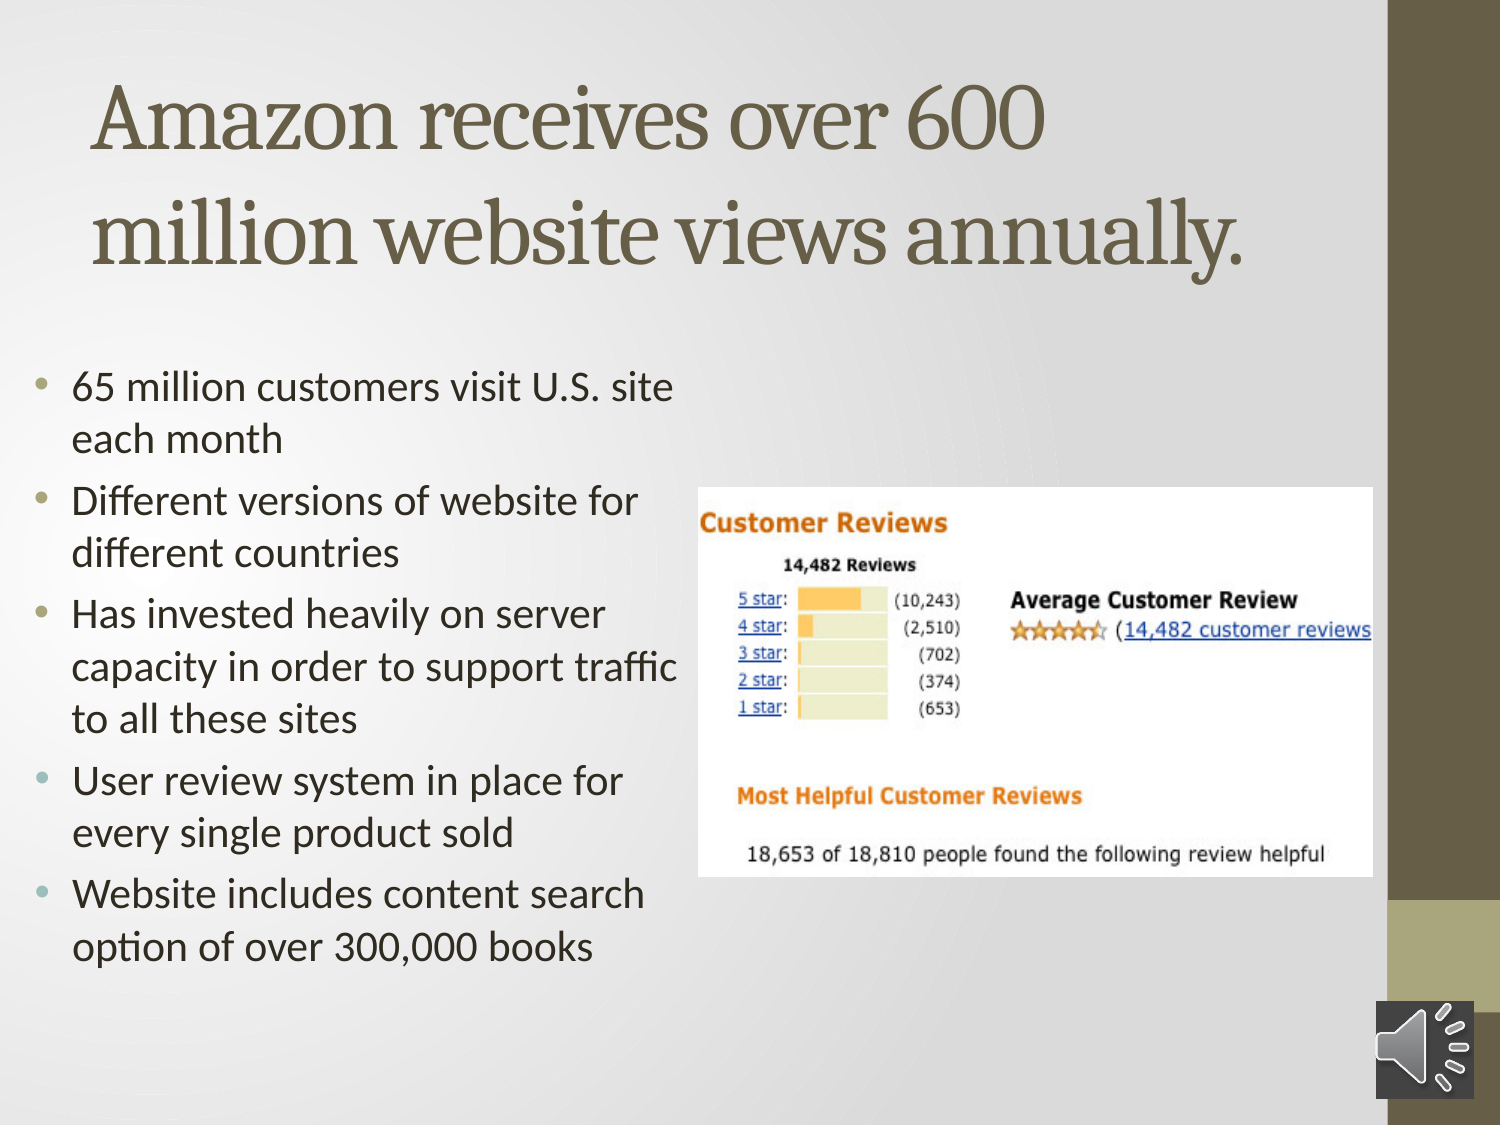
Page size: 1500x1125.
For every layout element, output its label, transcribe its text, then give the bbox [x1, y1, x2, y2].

title Amazon receives over 600 million website views annually. [75, 75, 1325, 263]
picture [697, 486, 1374, 878]
list 65 million customers visit U.S. site each month Different versions of website for different countries Has invested heavily on server capacity in order to support traffic to all these sites User review system in place for every single product sold Website includes content search option of over 300,000 books [0, 350, 700, 825]
picture [1374, 999, 1476, 1101]
